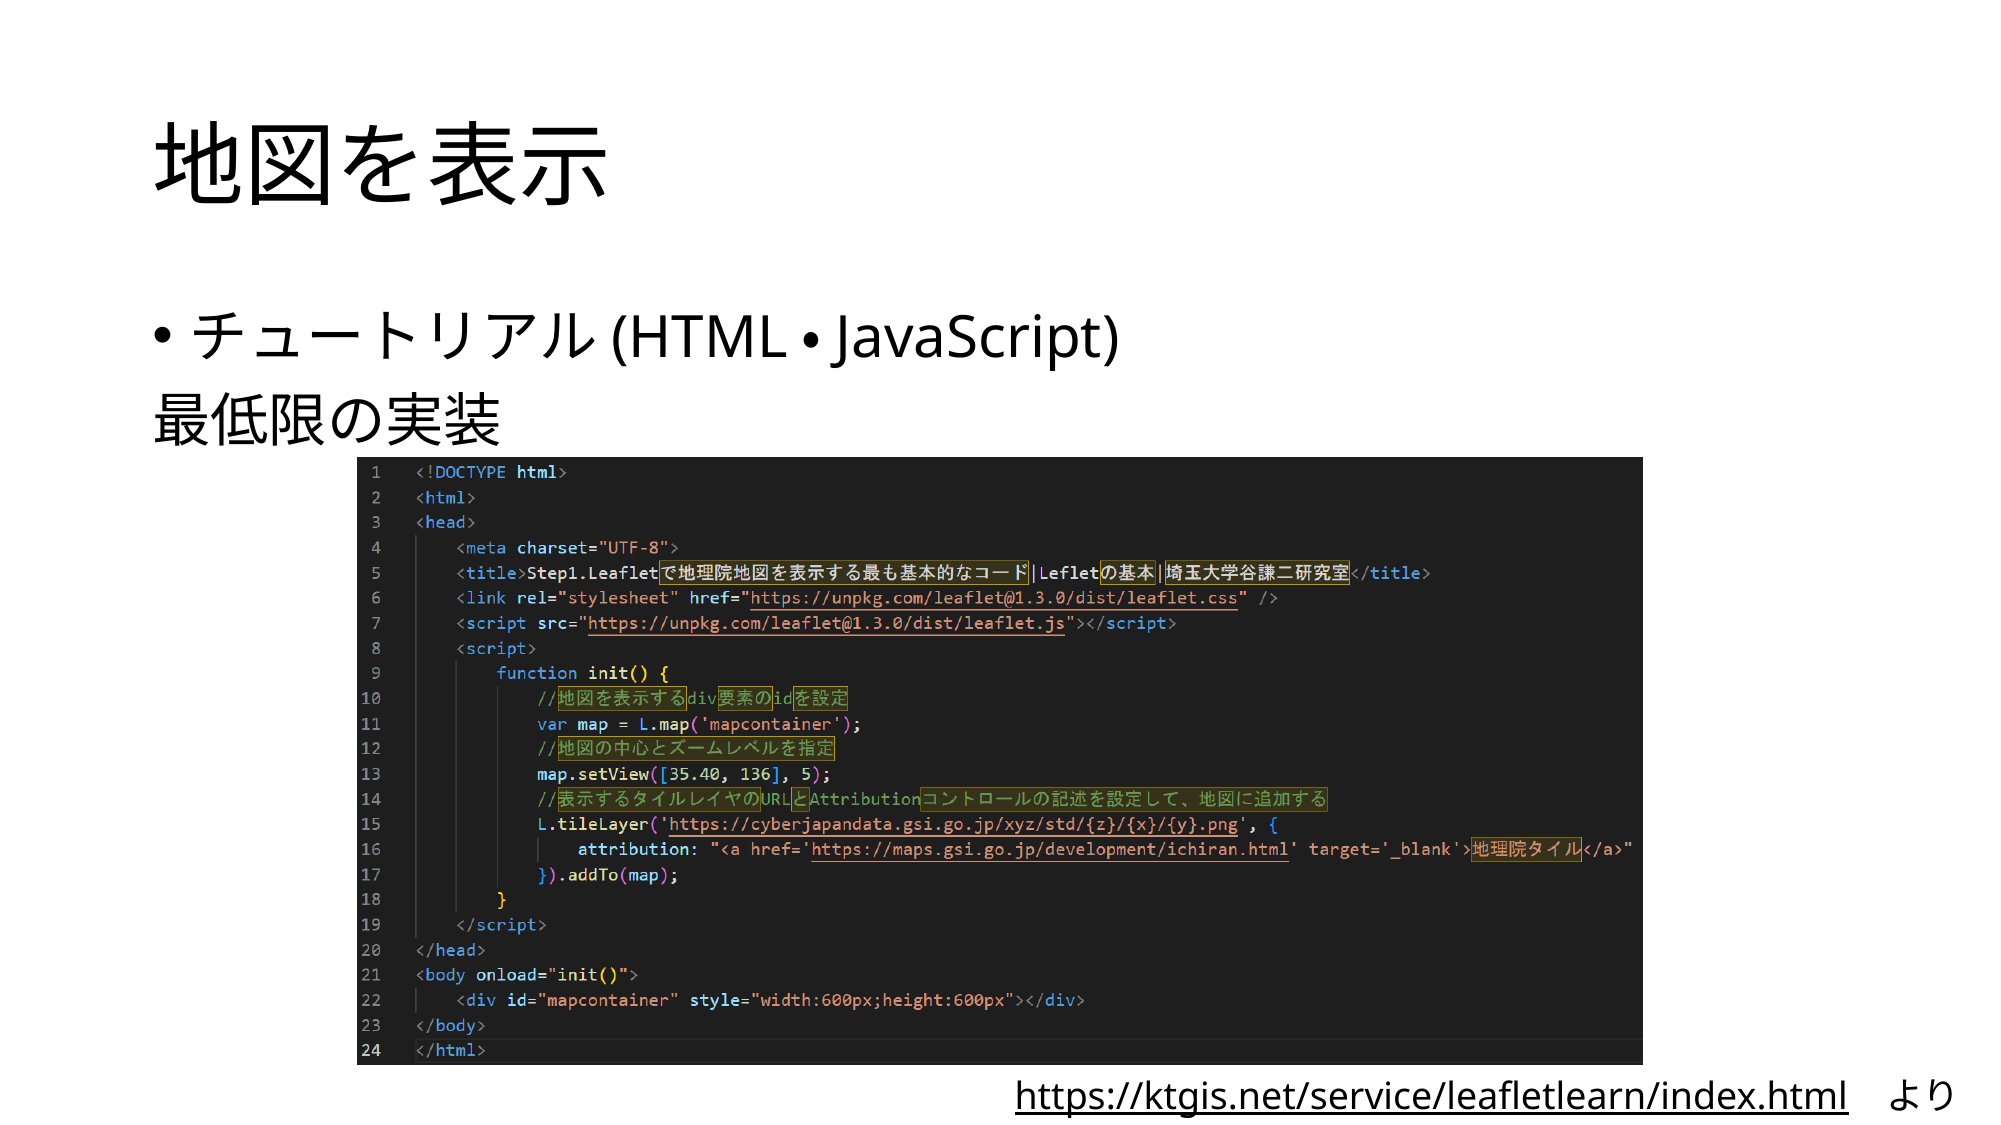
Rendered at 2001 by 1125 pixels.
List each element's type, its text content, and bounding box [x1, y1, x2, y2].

list チュートリアル(HTML・JavaScript) 最低限の実装 [137, 299, 1863, 1014]
text_box https://ktgis.net/service/leafletlearn/index.html より [999, 1064, 2000, 1125]
picture [357, 457, 1643, 1065]
title 地図を表示 [137, 59, 1863, 278]
